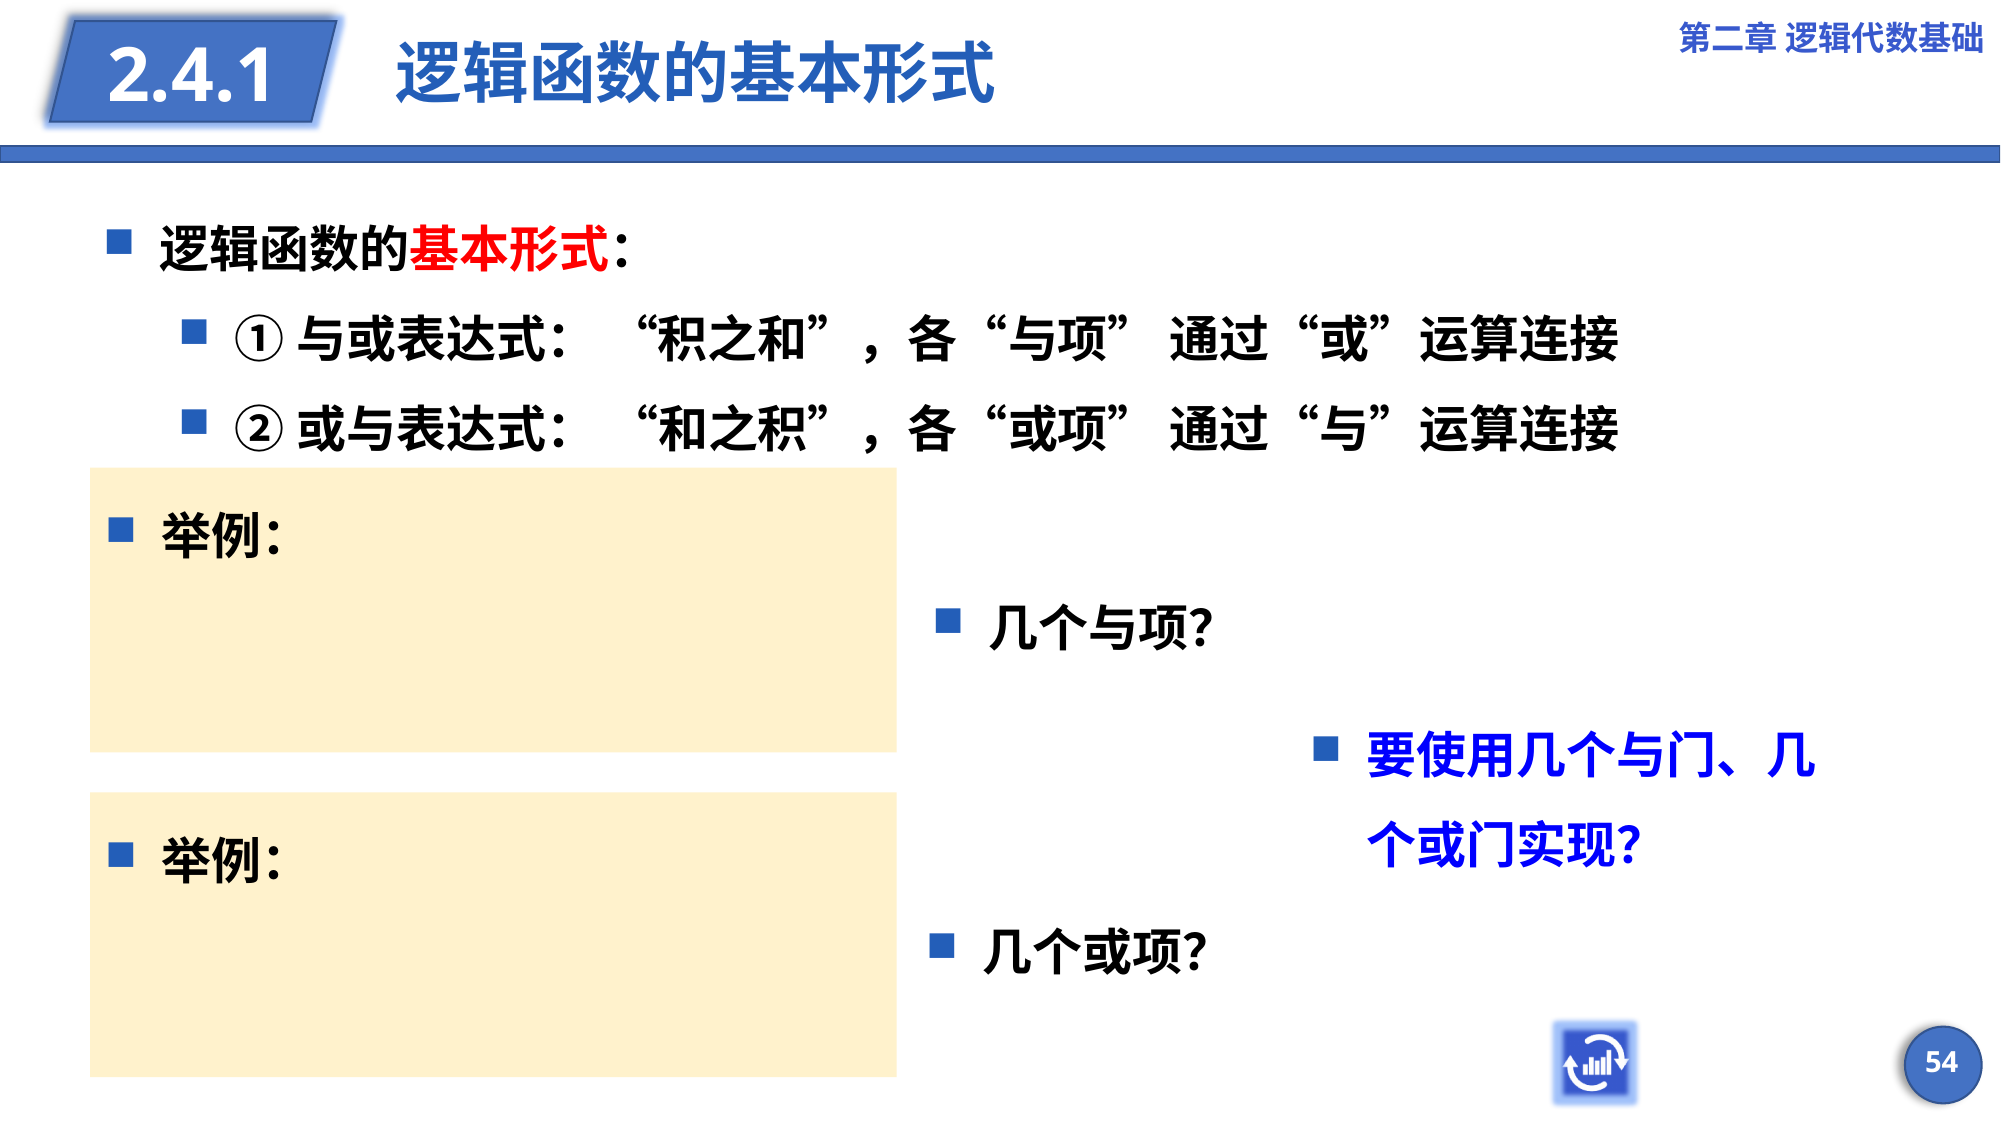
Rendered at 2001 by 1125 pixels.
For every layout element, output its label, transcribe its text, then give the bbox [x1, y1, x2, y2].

footer 第二章 逻辑代数基础 [1659, 0, 2000, 83]
text_box 要使用几个与门、几个或门实现？ [1295, 686, 1865, 882]
text_box 几个或项？ [911, 883, 1279, 989]
slide_number 54 [1895, 1033, 1989, 1094]
text_box 2.4.1 [48, 20, 338, 123]
picture [1558, 1025, 1633, 1100]
text_box 逻辑函数的基本形式： ①与或表达式： “积之和”，各“与项” 通过“或”运算连接 ②或与表达式： “和之积”，各“或项” 通过“与”运算连接 [88, 179, 1908, 465]
title 逻辑函数的基本形式 [380, 16, 1455, 137]
text_box 几个与项？ [917, 558, 1286, 664]
